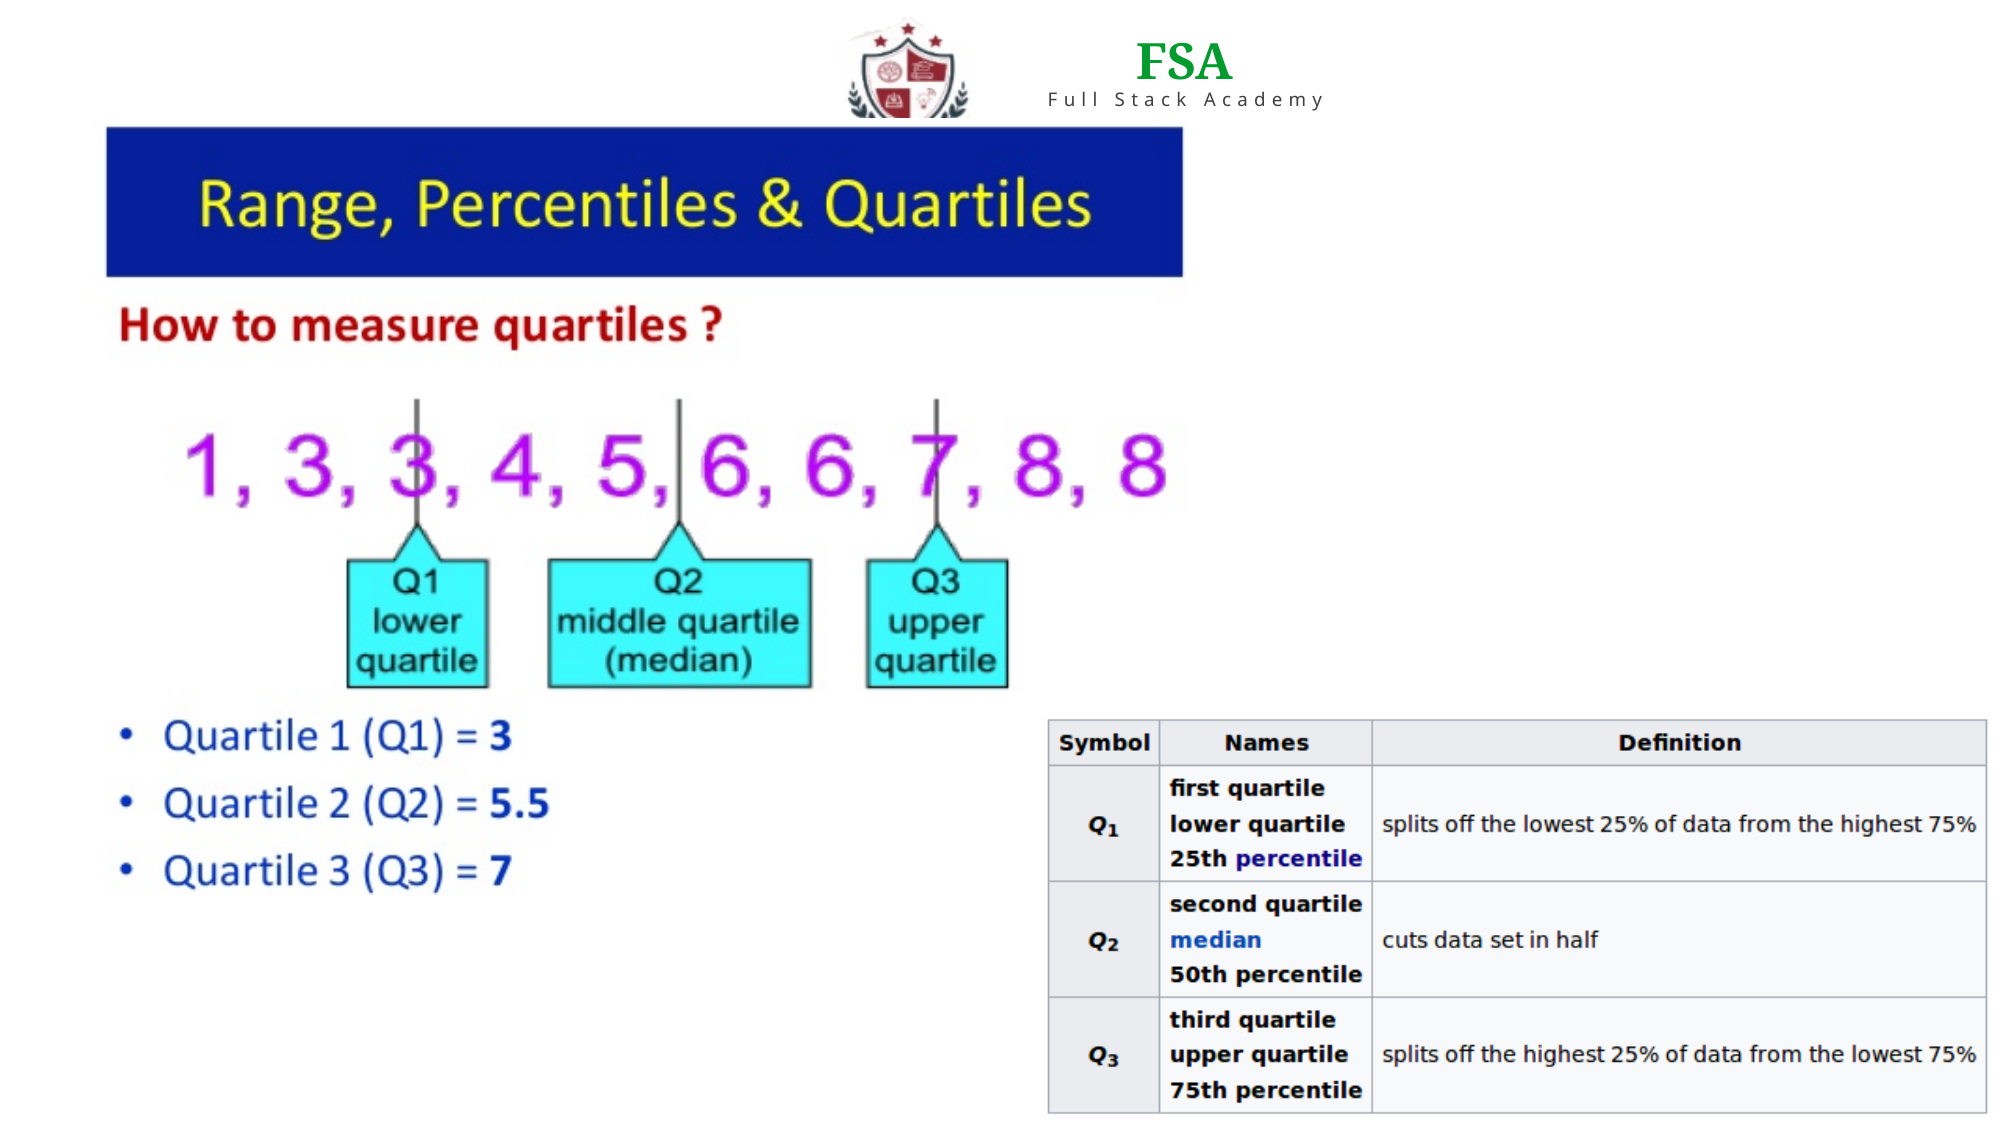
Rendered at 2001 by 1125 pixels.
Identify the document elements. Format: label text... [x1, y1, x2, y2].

text_box FSA Full Stack Academy [979, 51, 1415, 118]
picture [79, 16, 2000, 1125]
